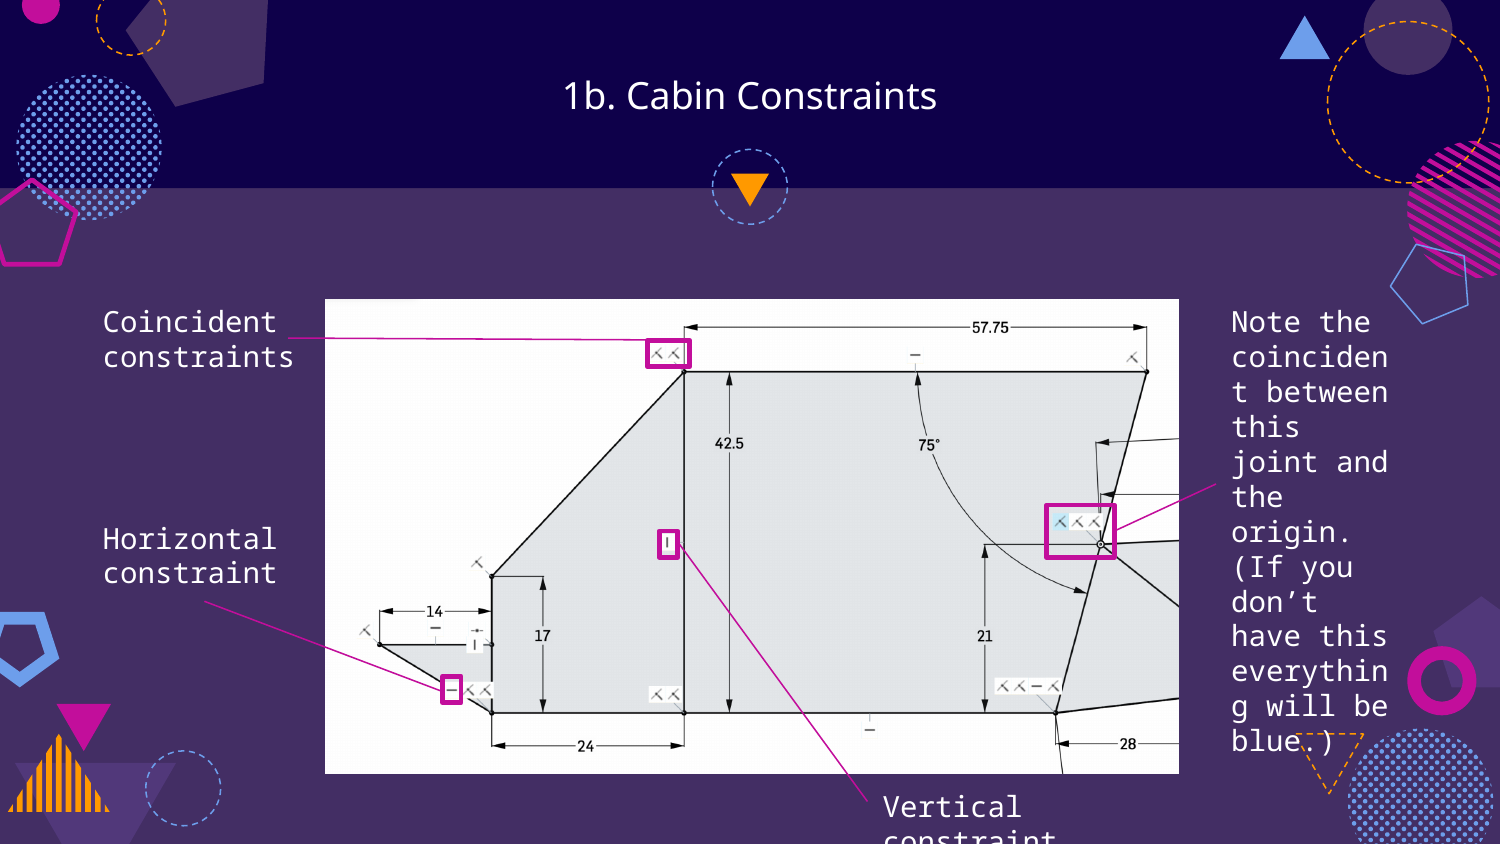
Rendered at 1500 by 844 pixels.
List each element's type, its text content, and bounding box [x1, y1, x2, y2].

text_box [677, 541, 868, 802]
text_box Coincident constraints [87, 288, 326, 367]
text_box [1113, 483, 1217, 532]
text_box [287, 337, 673, 341]
text_box Horizontal constraint [87, 504, 320, 584]
title 1b. Cabin Constraints [335, 0, 1165, 189]
text_box Vertical constraint [867, 773, 1223, 844]
picture [325, 299, 1180, 774]
text_box Note the coincident between this joint and the origin.(If you don’t have this everything will be blue.) [1216, 288, 1406, 703]
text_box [204, 600, 443, 692]
